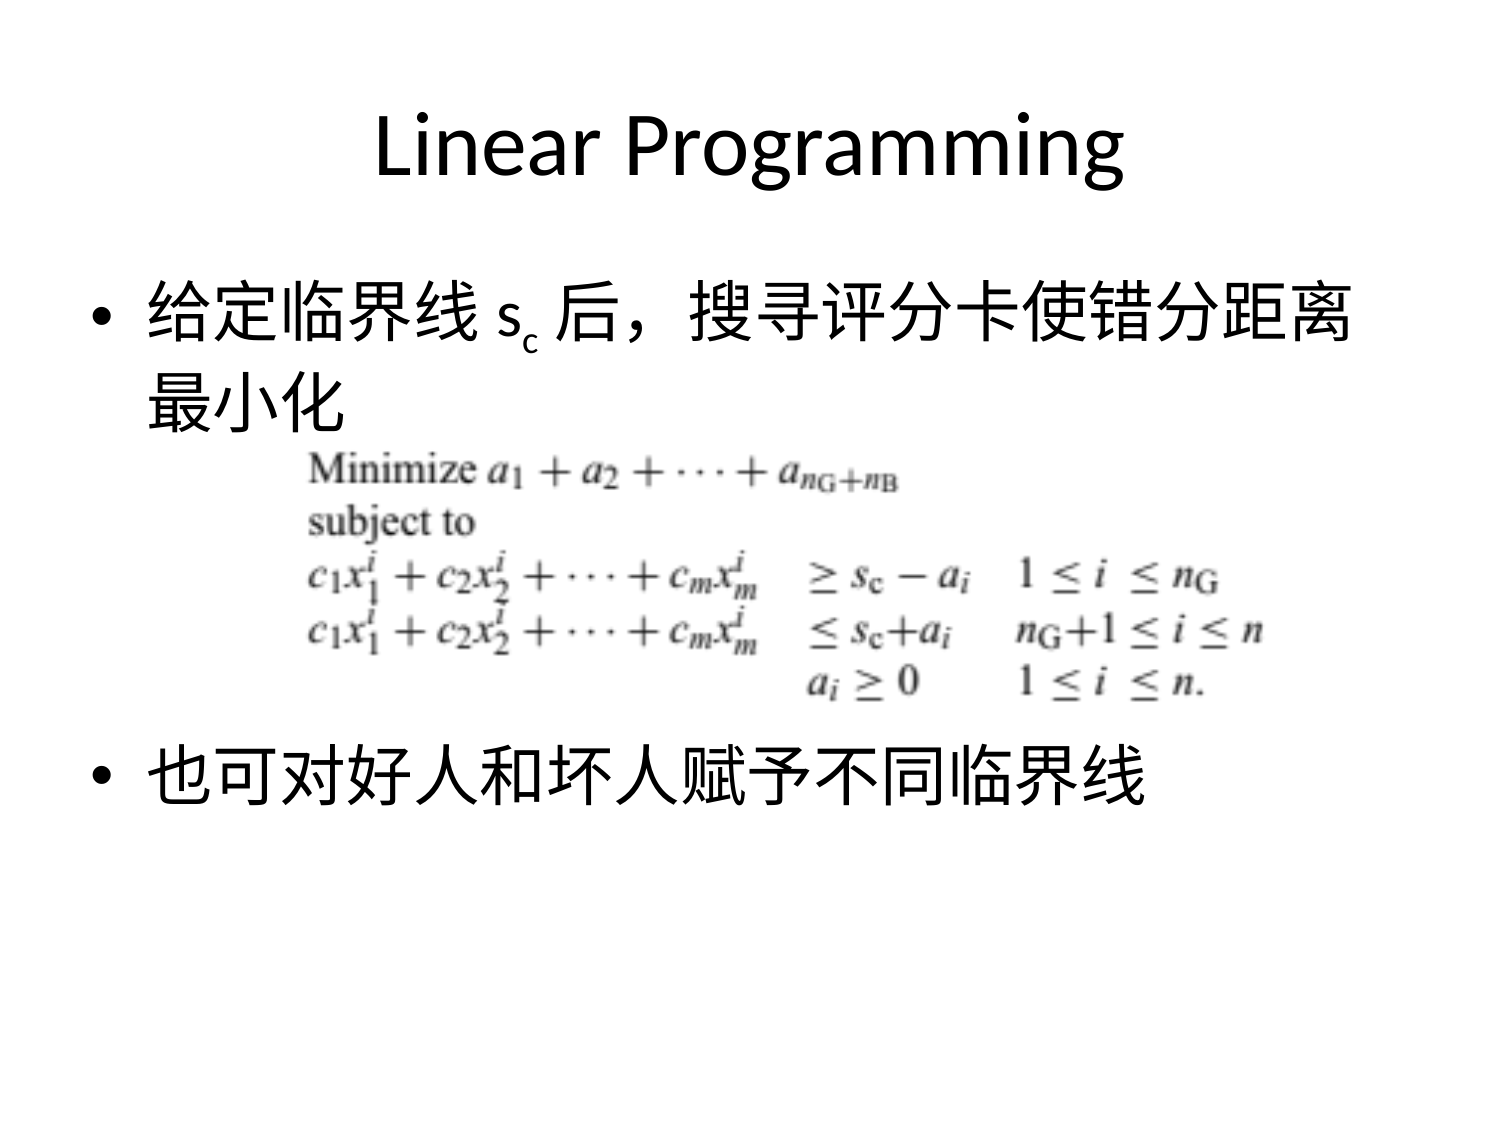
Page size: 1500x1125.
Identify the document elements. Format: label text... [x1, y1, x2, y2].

picture [300, 444, 1266, 705]
list 给定临界线sc后，搜寻评分卡使错分距离最小化 也可对好人和坏人赋予不同临界线 [75, 262, 1425, 1005]
title Linear Programming [75, 45, 1425, 233]
